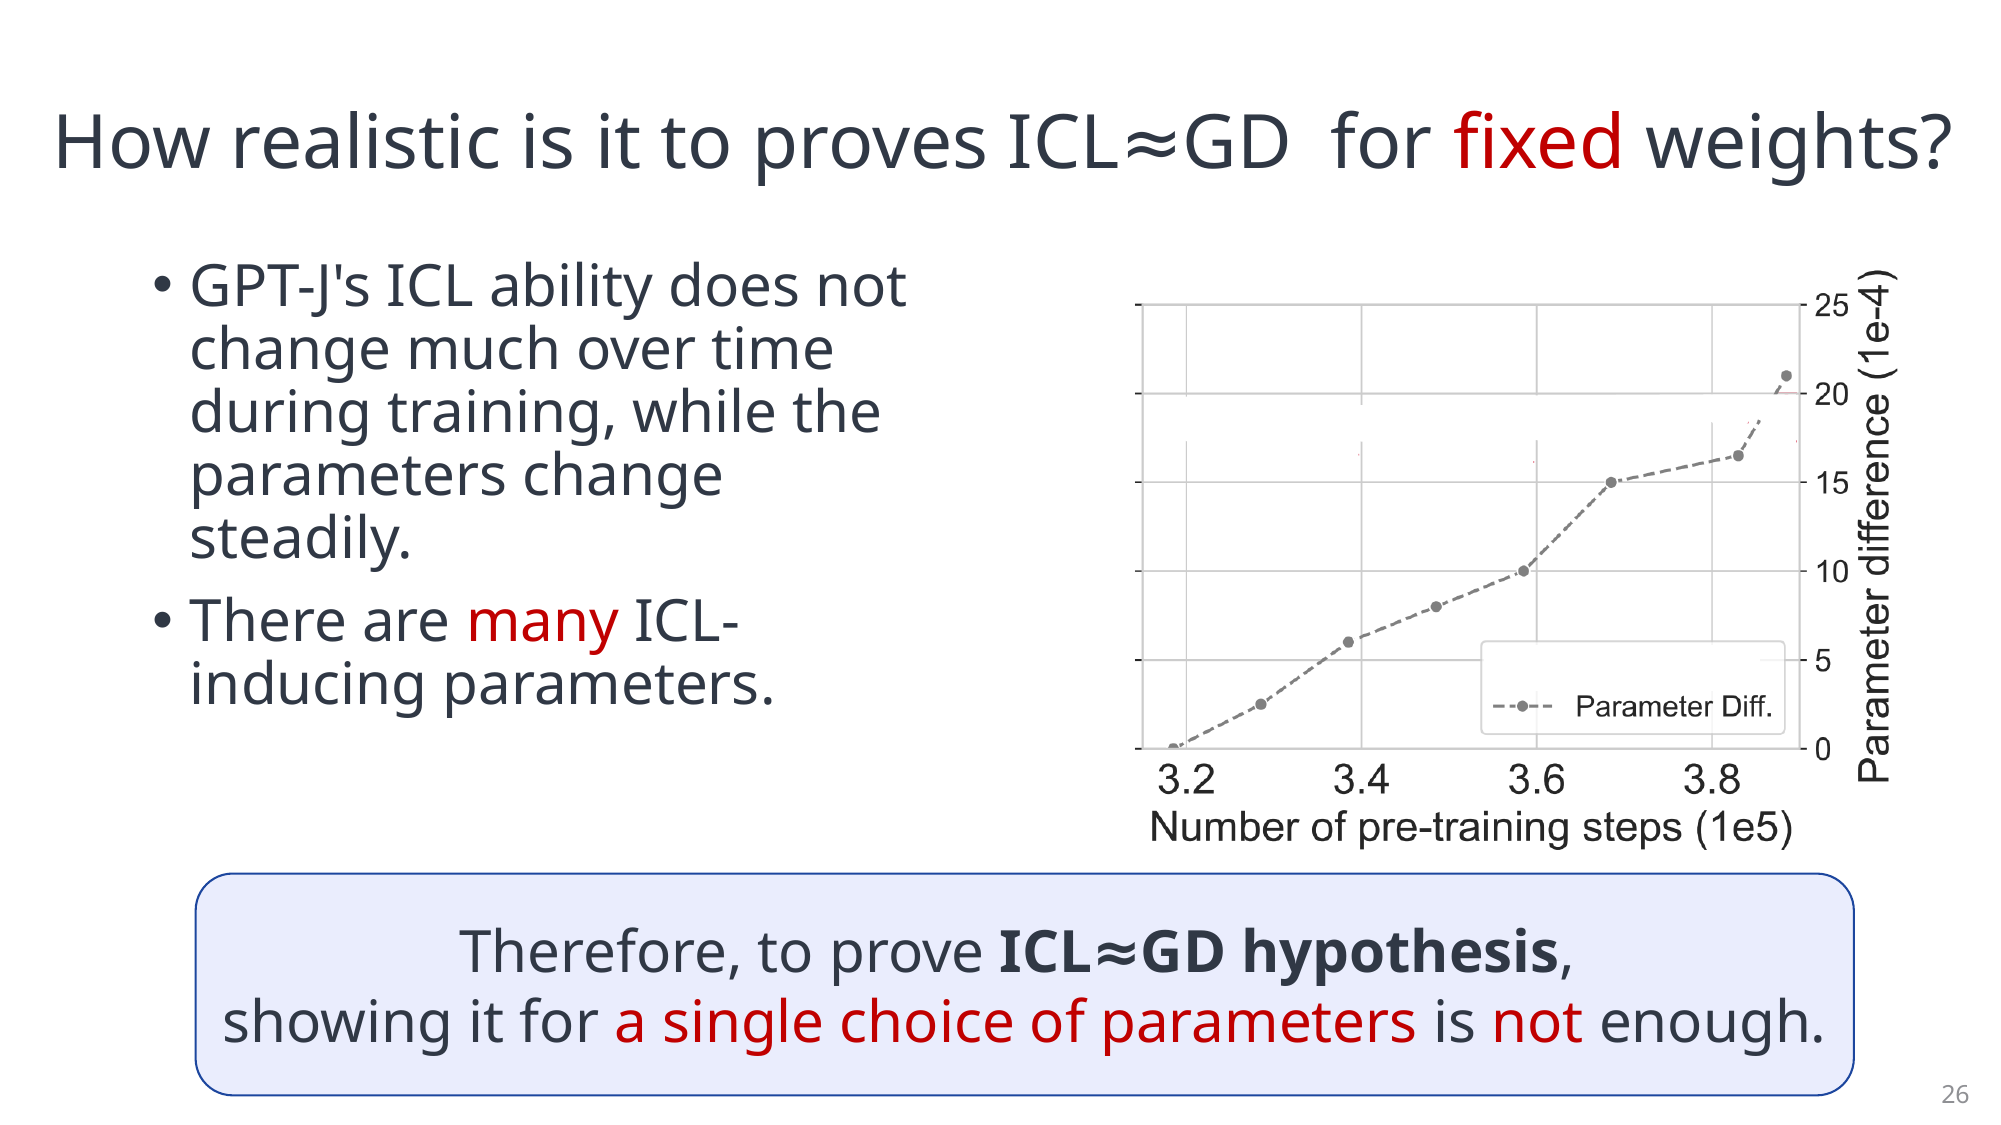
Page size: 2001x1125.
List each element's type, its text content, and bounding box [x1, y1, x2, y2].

slide_number 26 [1912, 1065, 2000, 1125]
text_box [999, 265, 1795, 813]
text_box Therefore, to prove ICL≈GD hypothesis, showing it for a single choice of parameters is not enough. [194, 872, 1855, 1097]
list GPT-J's ICL ability does not change much over time during training, while the parameters change steadily. There are many ICL-inducing parameters. [137, 248, 961, 677]
title How realistic is it to proves ICL≈GD for fixed weights? [32, 62, 1974, 228]
picture [1010, 265, 1913, 854]
